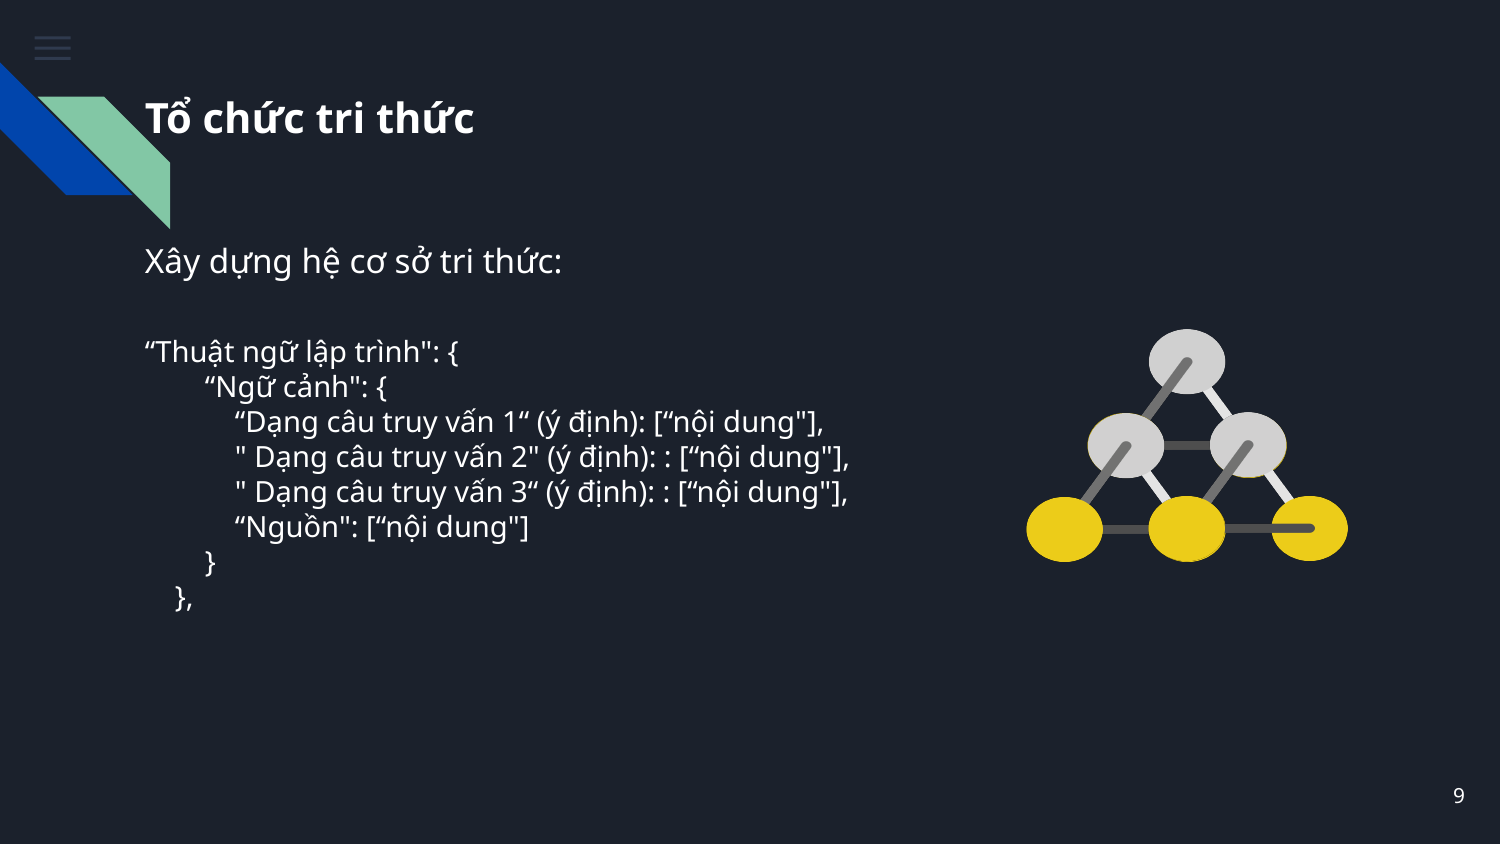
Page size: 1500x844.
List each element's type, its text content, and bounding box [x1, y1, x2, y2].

text_box “Thuật ngữ lập trình": { “Ngữ cảnh": { “Dạng câu truy vấn 1“ (ý định): [“nội dung"], " Dạng câu truy vấn 2" (ý định): : [“nội dung"], " Dạng câu truy vấn 3“ (ý định): : [“nội dung"], “Nguồn": [“nội dung"] } }, [111, 325, 907, 621]
slide_number 9 [1389, 764, 1480, 830]
picture [912, 221, 1462, 670]
text_box Tổ chức tri thức [111, 83, 536, 149]
text_box Xây dựng hệ cơ sở tri thức: [111, 232, 653, 288]
